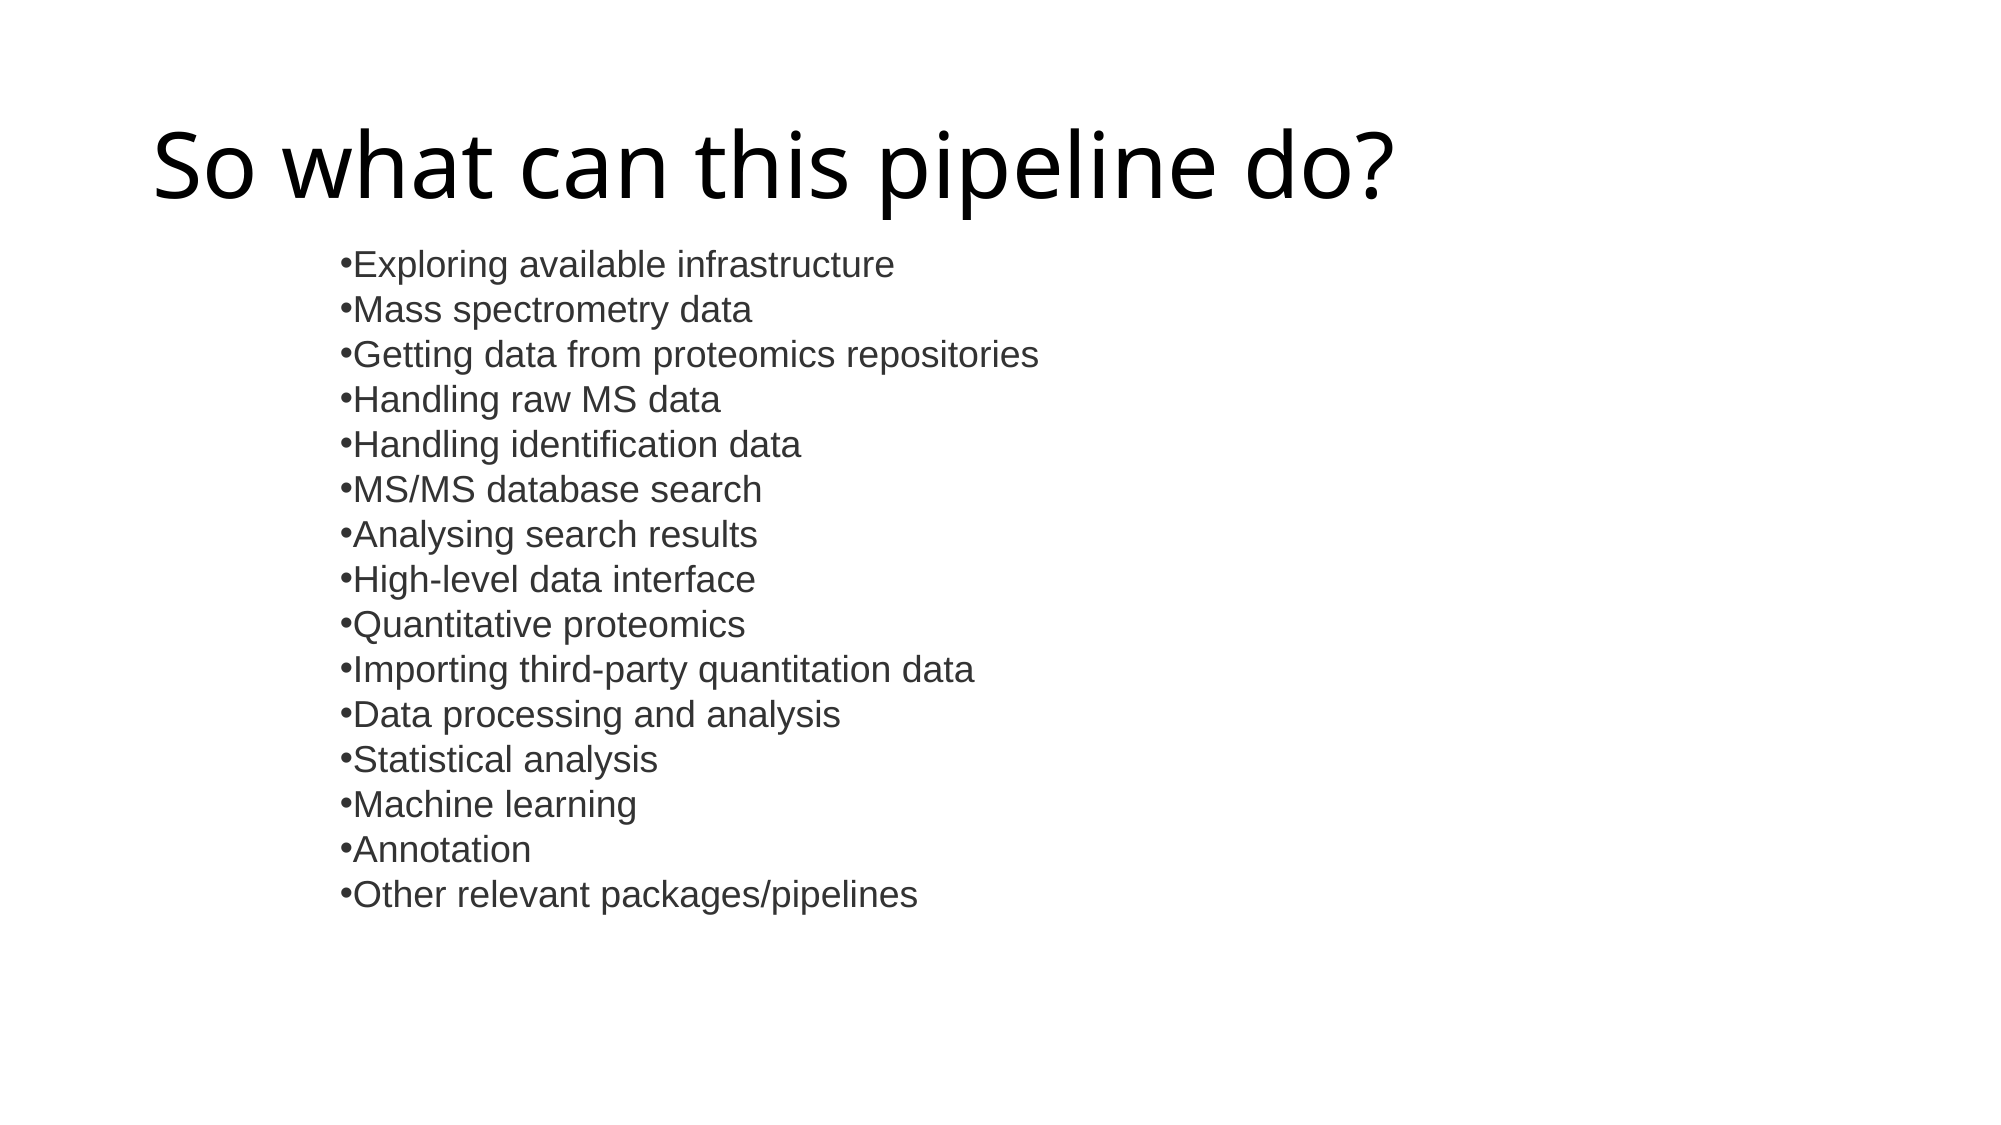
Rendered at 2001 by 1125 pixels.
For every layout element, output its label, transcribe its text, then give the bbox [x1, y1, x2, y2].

title So what can this pipeline do? [137, 59, 1863, 278]
text_box Exploring available infrastructure Mass spectrometry data Getting data from proteomics repositories Handling raw MS data Handling identification data MS/MS database search Analysing search results High-level data interface Quantitative proteomics Importing third-party quantitation data Data processing and analysis Statistical analysis Machine learning Annotation Other relevant packages/pipelines [324, 232, 1699, 923]
